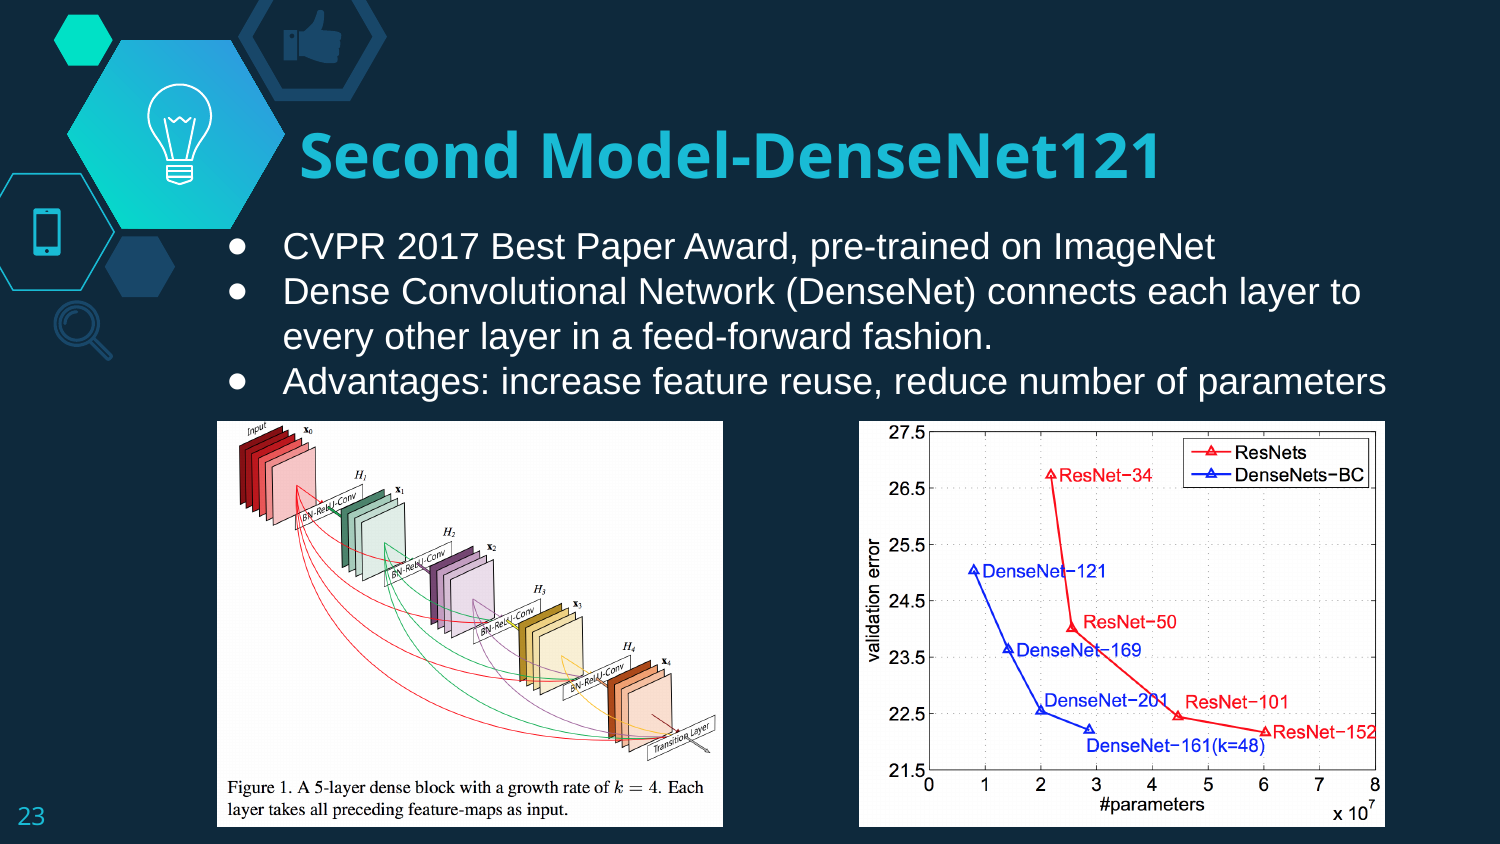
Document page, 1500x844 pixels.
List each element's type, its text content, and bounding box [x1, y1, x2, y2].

picture [217, 421, 723, 827]
slide_number 23 [2, 785, 93, 844]
title Second Model-DenseNet121 [284, 100, 1235, 206]
text_box CVPR 2017 Best Paper Award, pre-trained on ImageNet Dense Convolutional Network (DenseNet) connects each layer to every other layer in a feed-forward fashion. Advantages: increase feature reuse, reduce number of parameters [192, 206, 1466, 699]
picture [859, 421, 1385, 827]
